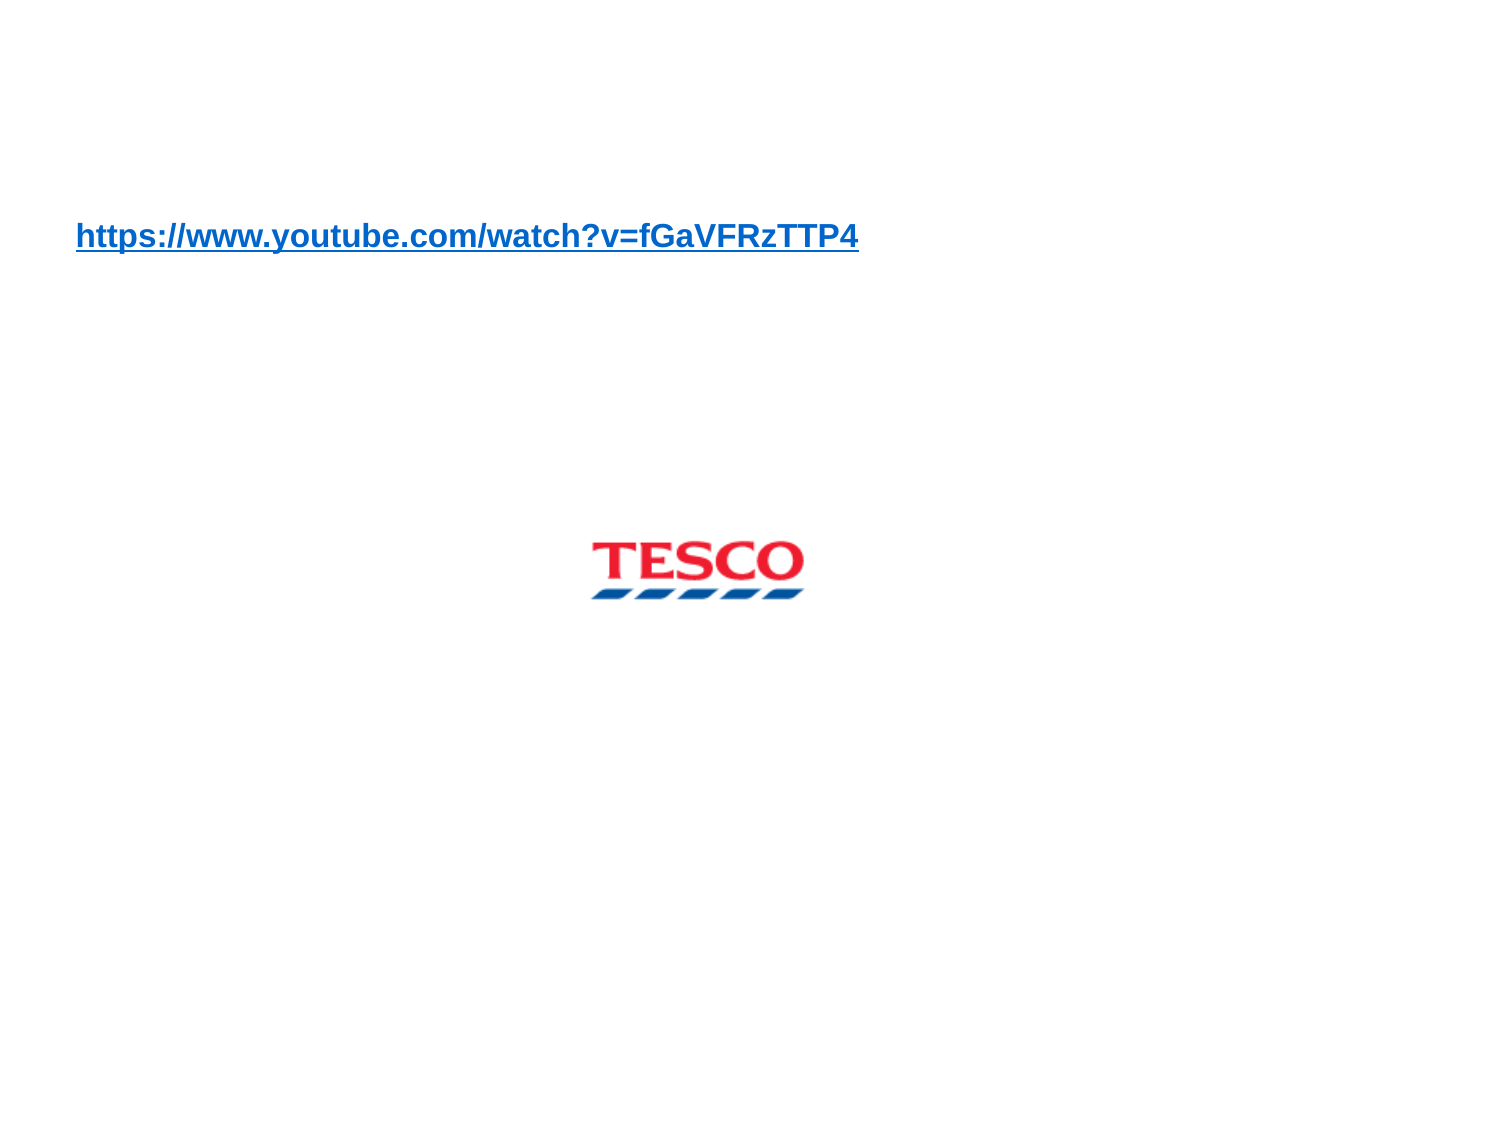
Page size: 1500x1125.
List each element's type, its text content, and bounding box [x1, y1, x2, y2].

picture [547, 512, 877, 632]
list https://www.youtube.com/watch?v=fGaVFRzTTP4 [75, 214, 1416, 931]
